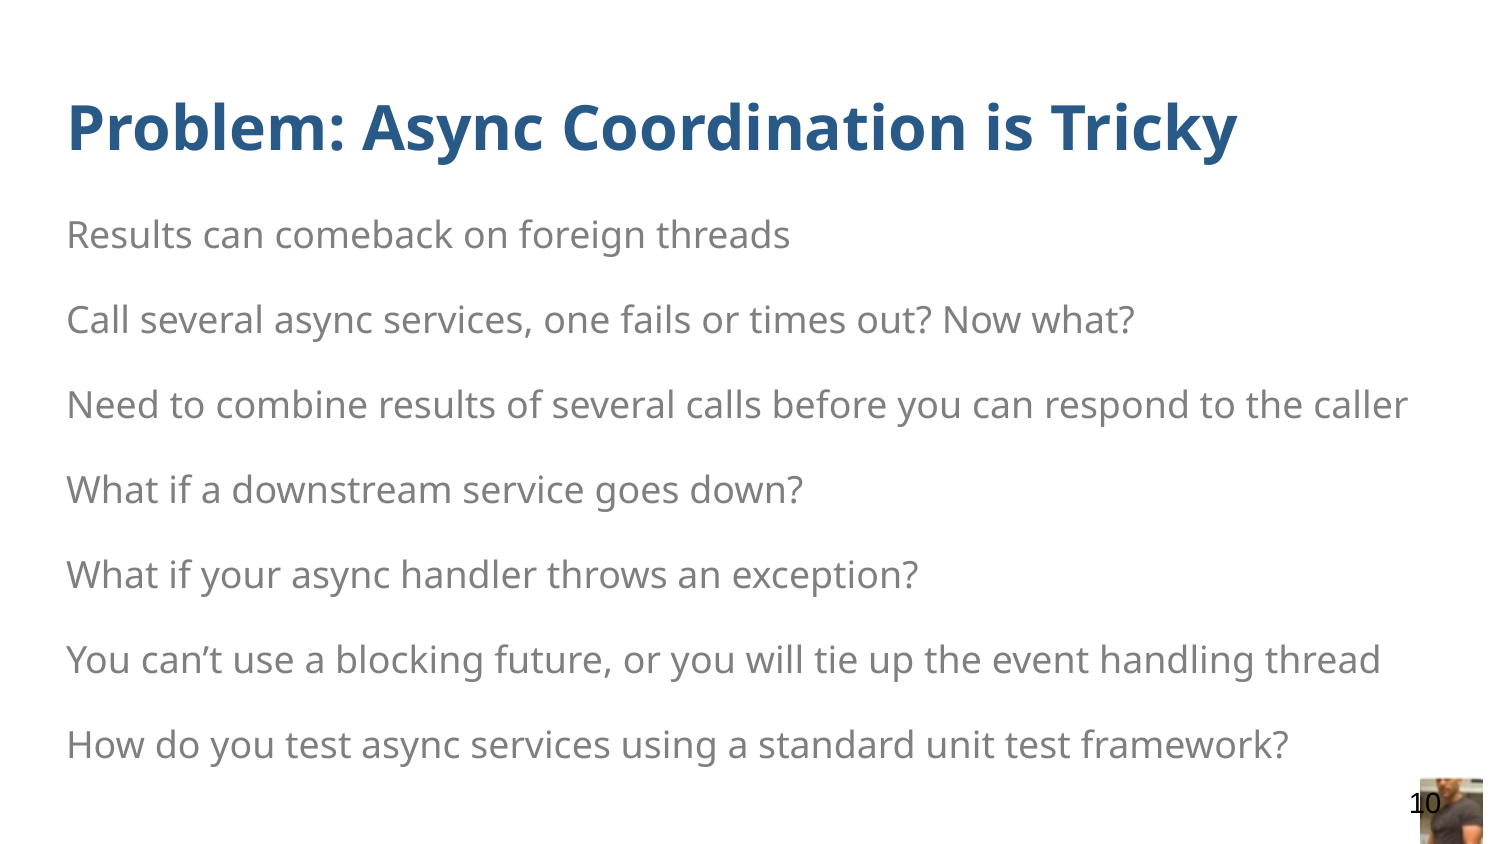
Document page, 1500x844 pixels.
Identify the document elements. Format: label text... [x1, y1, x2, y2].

list Results can comeback on foreign threads Call several async services, one fails or times out? Now what? Need to combine results of several calls before you can respond to the caller What if a downstream service goes down? What if your async handler throws an exception? You can’t use a blocking future, or you will tie up the event handling thread How do you test async services using a standard unit test framework? [51, 189, 1449, 750]
picture [1419, 773, 1483, 844]
title Problem: Async Coordination is Tricky [51, 72, 1449, 176]
slide_number ‹#› [1394, 769, 1484, 834]
